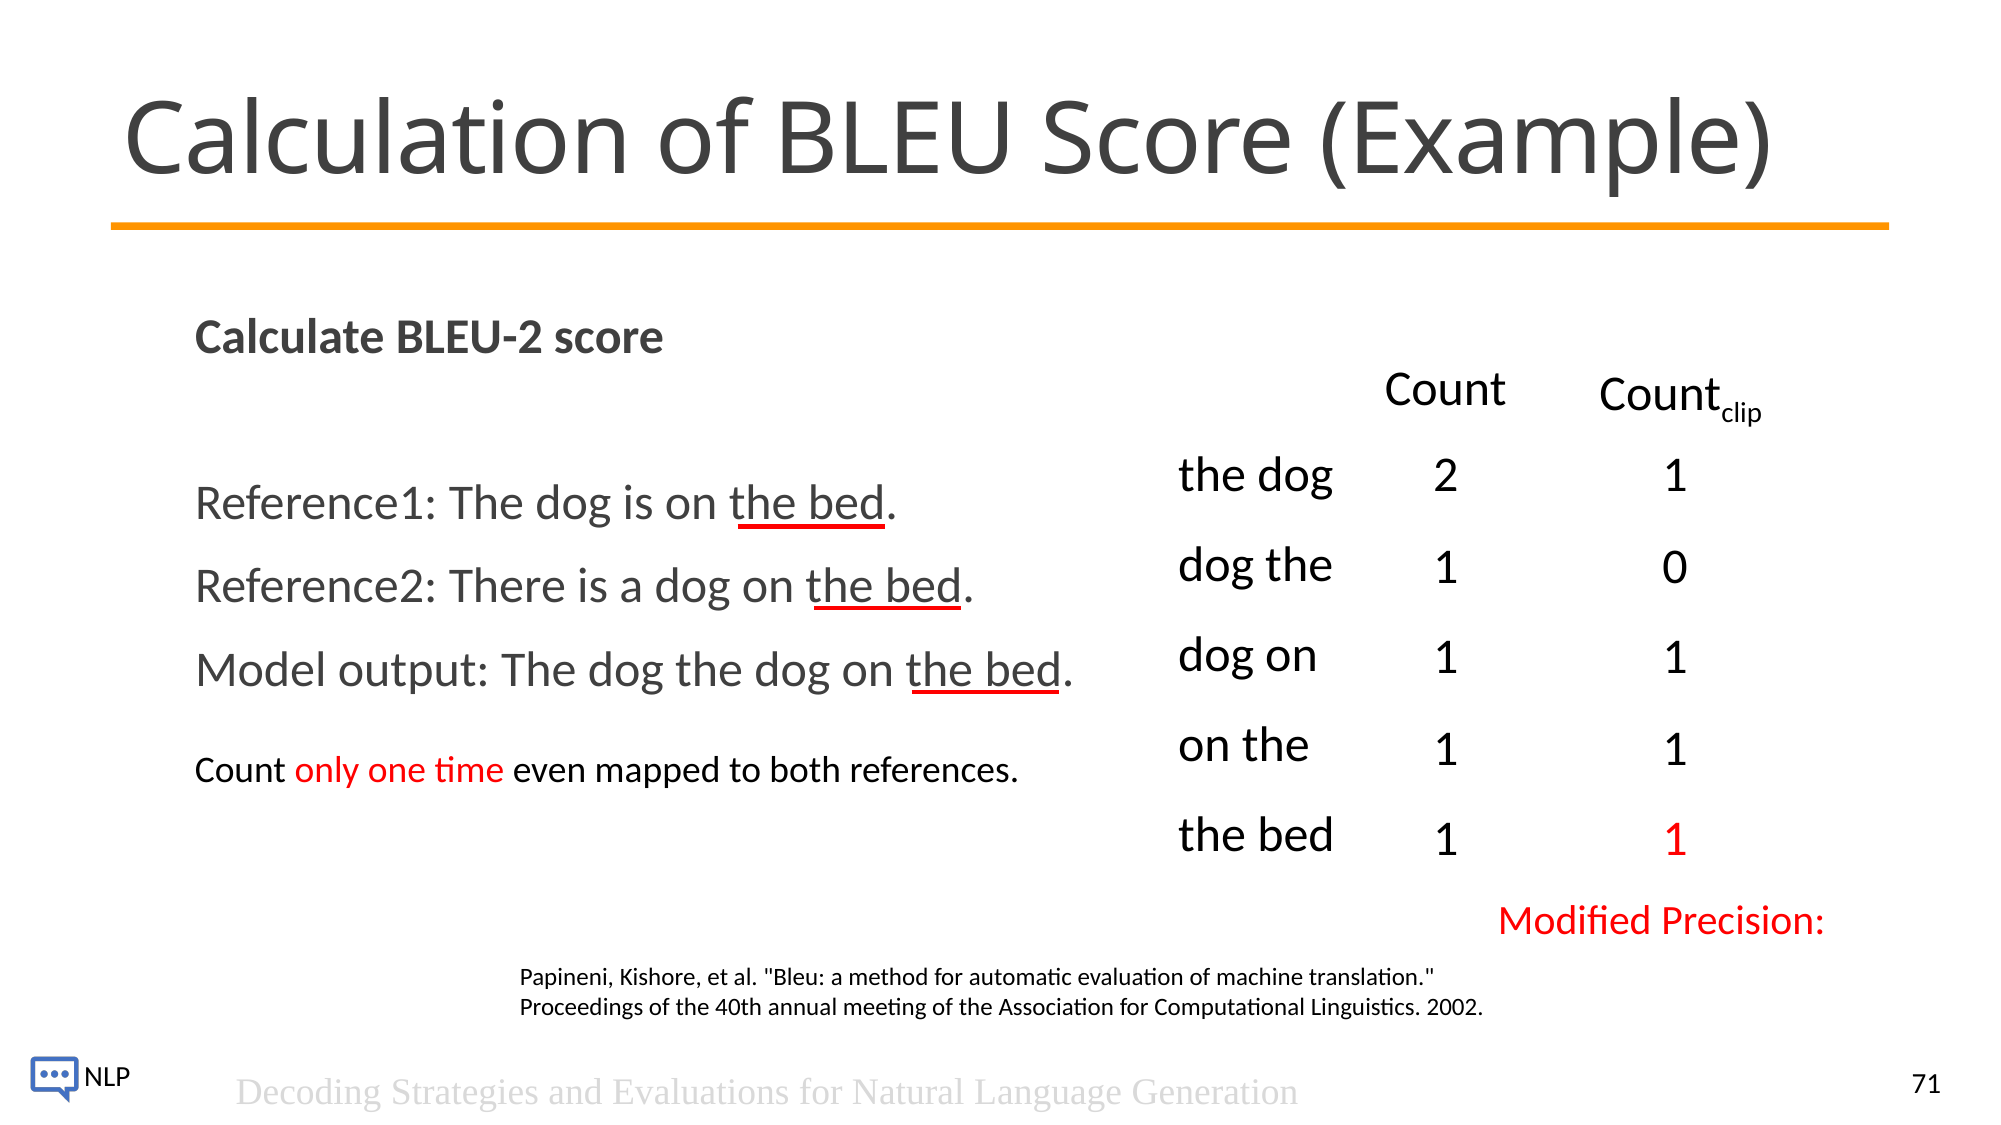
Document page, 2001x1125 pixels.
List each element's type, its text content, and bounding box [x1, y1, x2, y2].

text_box Countclip [1531, 318, 1830, 436]
text_box 1 [1352, 496, 1539, 585]
text_box 1 [1352, 677, 1539, 767]
text_box 1 [1581, 767, 1768, 873]
text_box 1 [1581, 677, 1768, 767]
text_box 0 [1581, 496, 1768, 585]
text_box 2 [1352, 403, 1539, 496]
text_box 1 [1581, 585, 1768, 677]
text_box 1 [1581, 403, 1768, 496]
text_box Count [1352, 318, 1531, 403]
text_box the dog dog the dog on on the the bed [1163, 403, 1352, 869]
picture [23, 1047, 86, 1110]
text_box 1 [1352, 585, 1539, 677]
text_box Decoding Strategies and Evaluations for Natural Language Generation [220, 1059, 1349, 1120]
text_box Papineni, Kishore, et al. "Bleu: a method for automatic evaluation of machine translation." Proceedings of the 40th annual meeting of the Association for Computational Linguistics. 2002. [505, 953, 1505, 1029]
list Calculate BLEU-2 score Reference1: The dog is on the bed. Reference2: There is a dog on the bed. Model output: The dog the dog on the bed. [180, 302, 1830, 963]
text_box 1 [1352, 767, 1539, 873]
title Calculation of BLEU Score (Example) [107, 58, 1899, 228]
text_box Count only one time even mapped to both references. [180, 737, 1045, 798]
slide_number 71 [1740, 1052, 1957, 1113]
